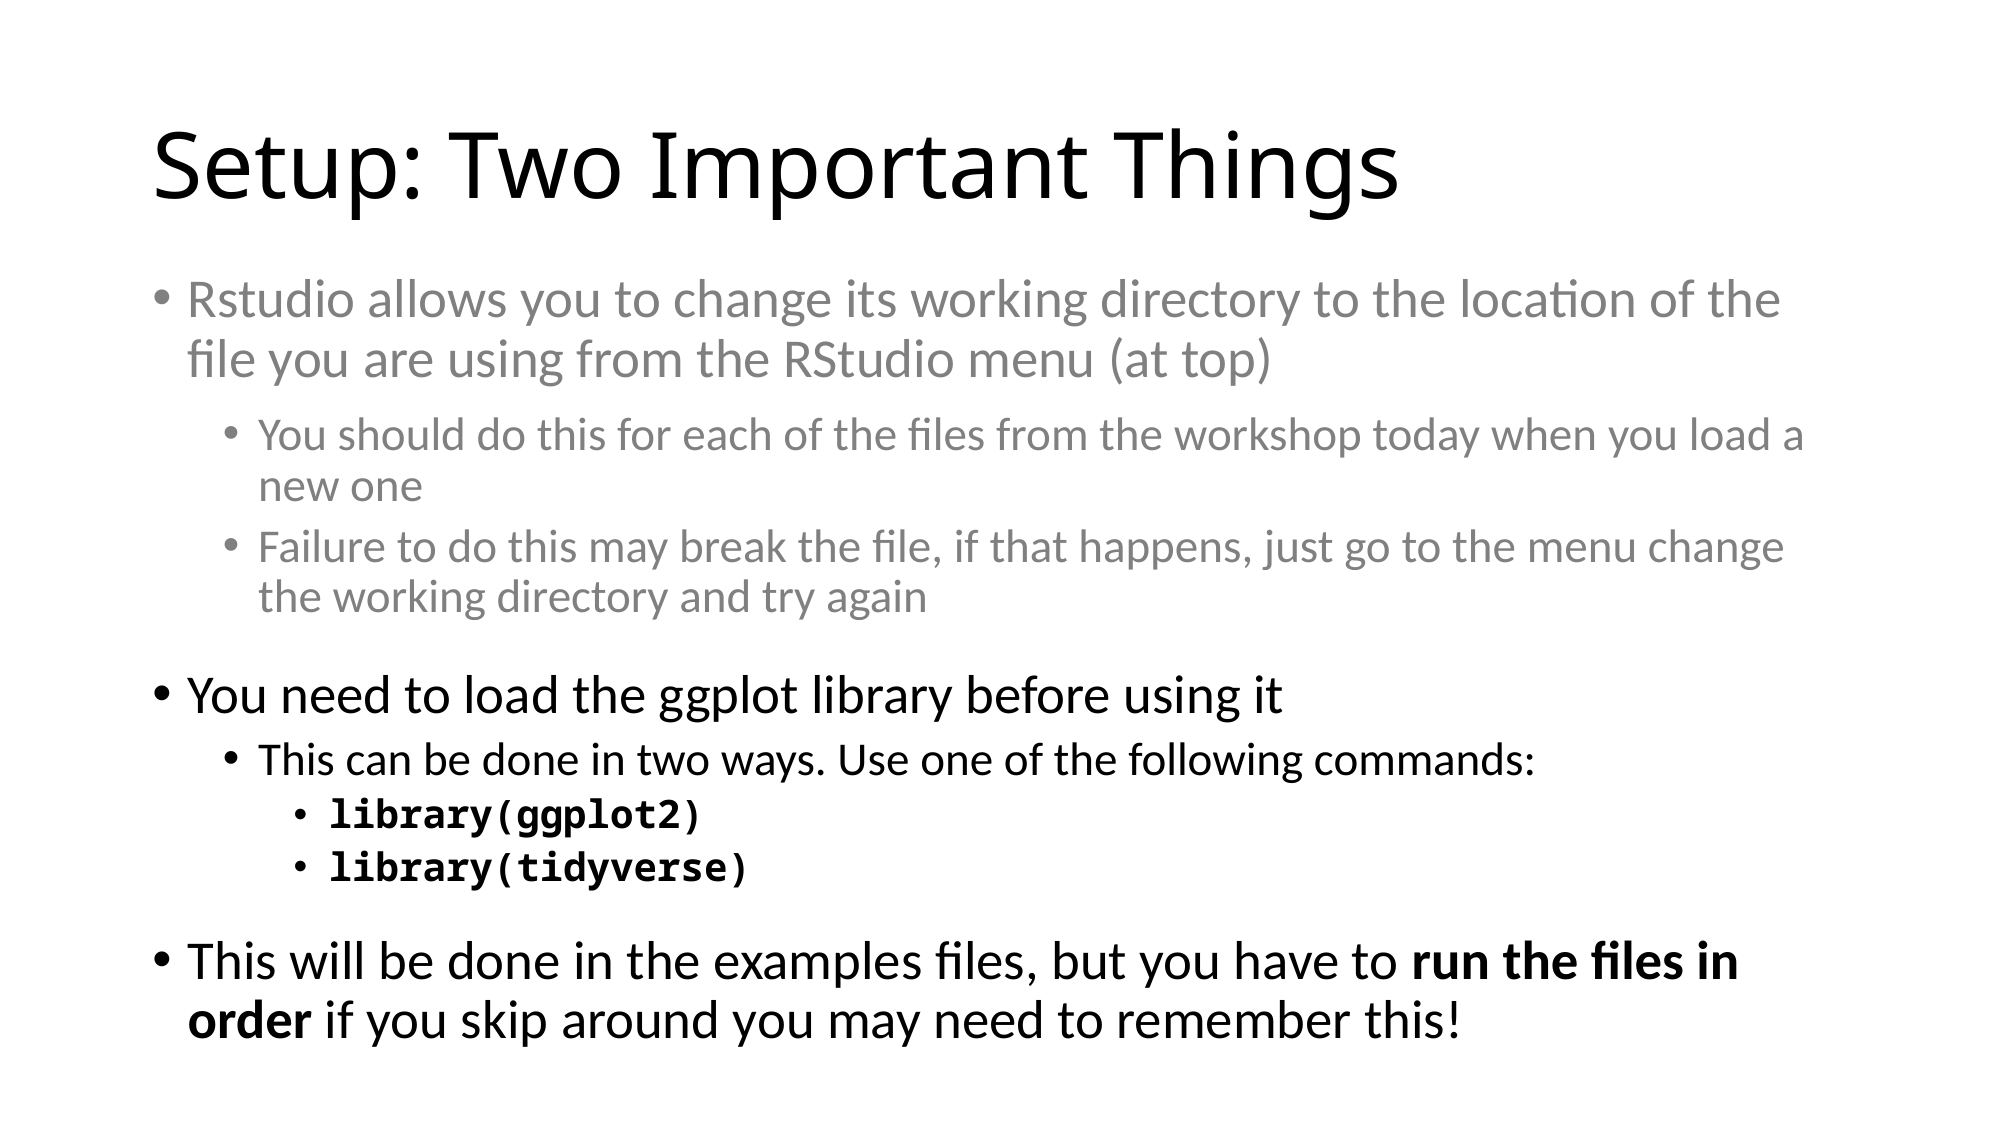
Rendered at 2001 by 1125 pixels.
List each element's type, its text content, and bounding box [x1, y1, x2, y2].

list Rstudio allows you to change its working directory to the location of the file you are using from the RStudio menu (at top) You should do this for each of the files from the workshop today when you load a new one Failure to do this may break the file, if that happens, just go to the menu change the working directory and try again You need to load the ggplot library before using it This can be done in two ways. Use one of the following commands: library(ggplot2) library(tidyverse) This will be done in the examples files, but you have to run the files in order if you skip around you may need to remember this! [137, 263, 1863, 1066]
title Setup: Two Important Things [137, 59, 1863, 263]
